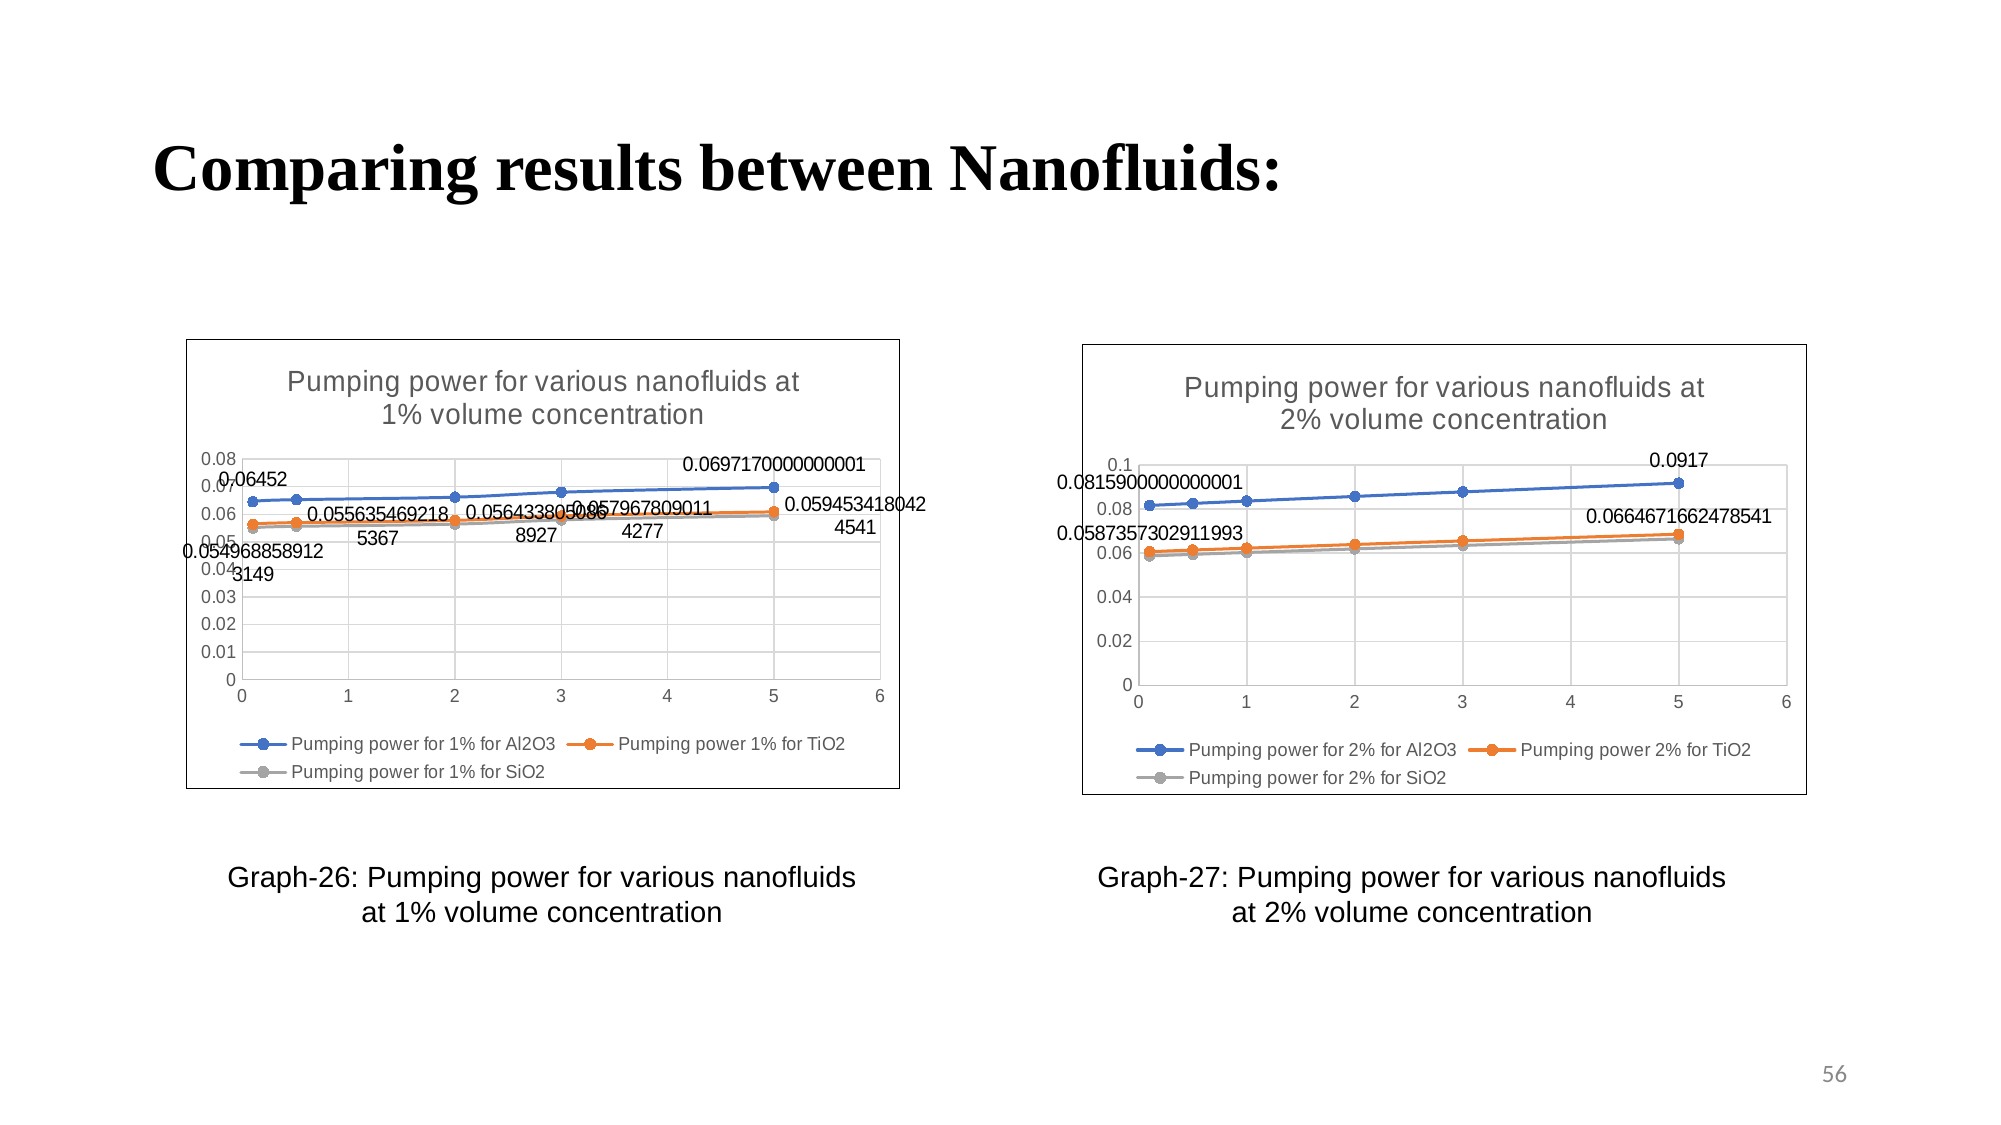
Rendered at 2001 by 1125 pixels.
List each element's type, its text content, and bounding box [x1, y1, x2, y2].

text_box Graph-26: Pumping power for various nanofluids at 1% volume concentration [197, 850, 888, 971]
title Comparing results between Nanofluids: [137, 59, 1863, 278]
text_box Graph-27: Pumping power for various nanofluids at 2% volume concentration [1067, 850, 1758, 971]
chart [181, 338, 933, 790]
slide_number 56 [1412, 1042, 1863, 1103]
chart [1056, 344, 1807, 795]
